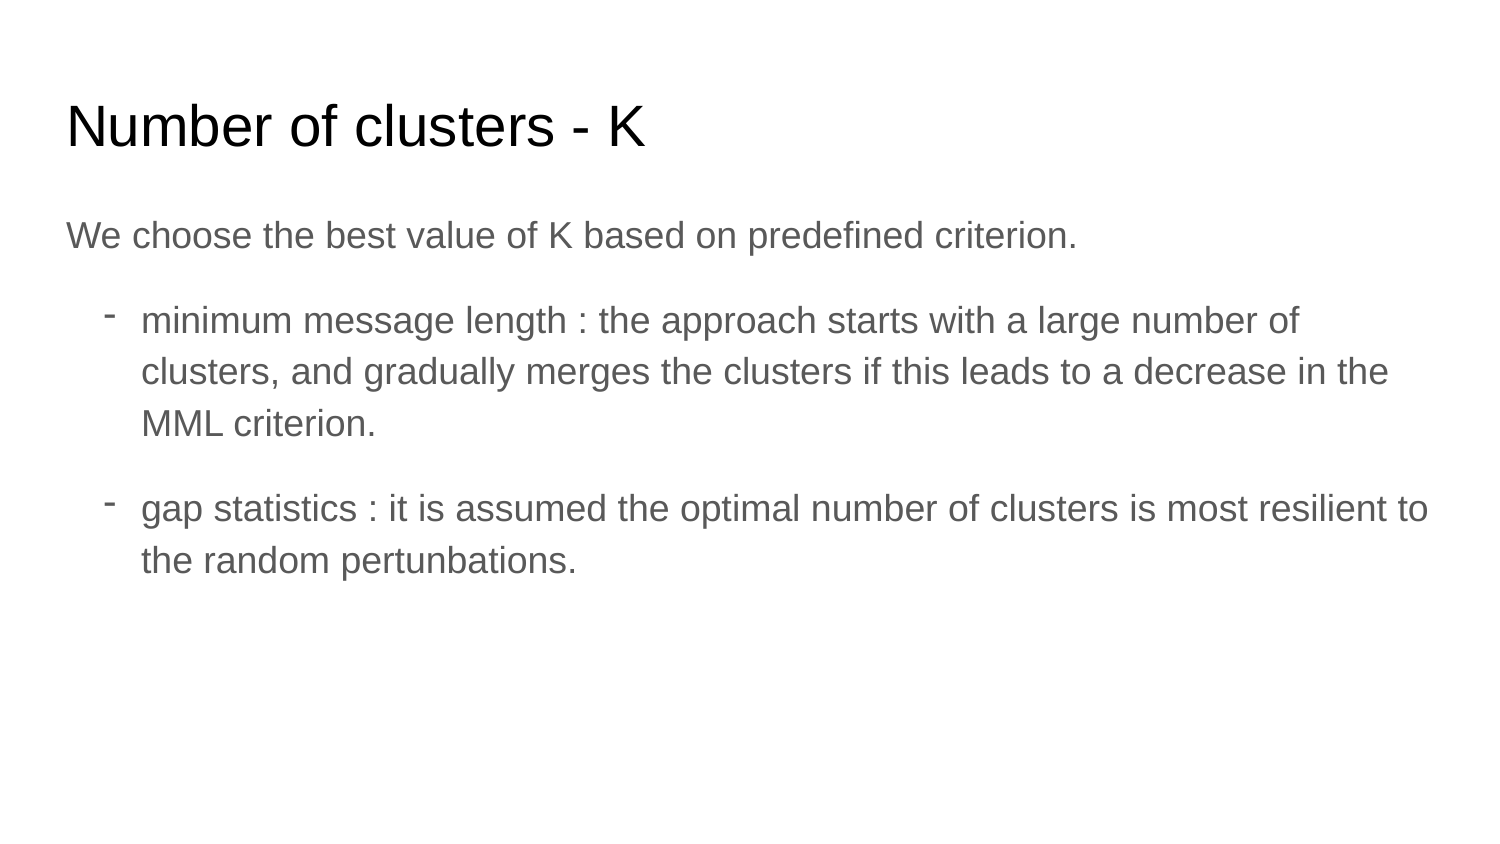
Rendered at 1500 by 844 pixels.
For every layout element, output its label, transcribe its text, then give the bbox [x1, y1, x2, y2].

list We choose the best value of K based on predefined criterion. minimum message length : the approach starts with a large number of clusters, and gradually merges the clusters if this leads to a decrease in the MML criterion. gap statistics : it is assumed the optimal number of clusters is most resilient to the random pertunbations. [51, 189, 1449, 750]
title Number of clusters - K [51, 72, 1449, 167]
